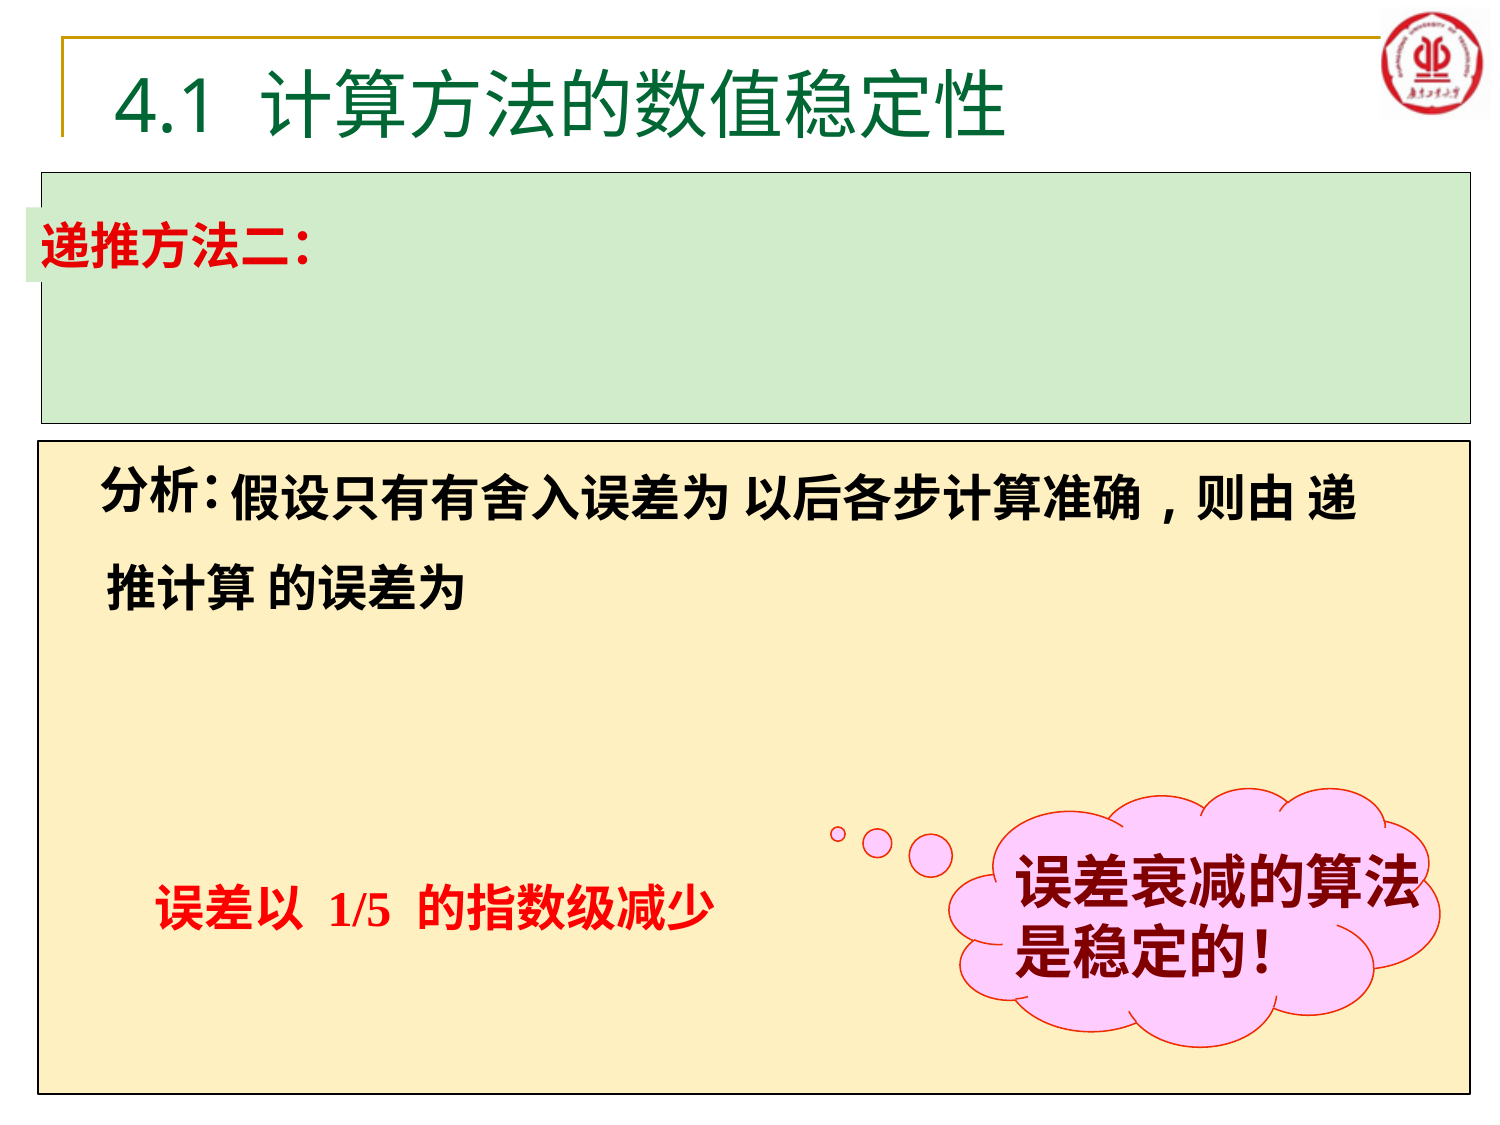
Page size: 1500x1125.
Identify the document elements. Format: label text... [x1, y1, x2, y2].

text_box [41, 172, 1471, 424]
picture [1380, 7, 1491, 120]
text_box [949, 787, 1453, 1047]
text_box 误差以 1/5 的指数级减少 [47, 869, 823, 945]
text_box [36, 439, 1473, 1096]
text_box 4.1 计算方法的数值稳定性 [100, 56, 1487, 149]
text_box 分析： [84, 451, 860, 527]
